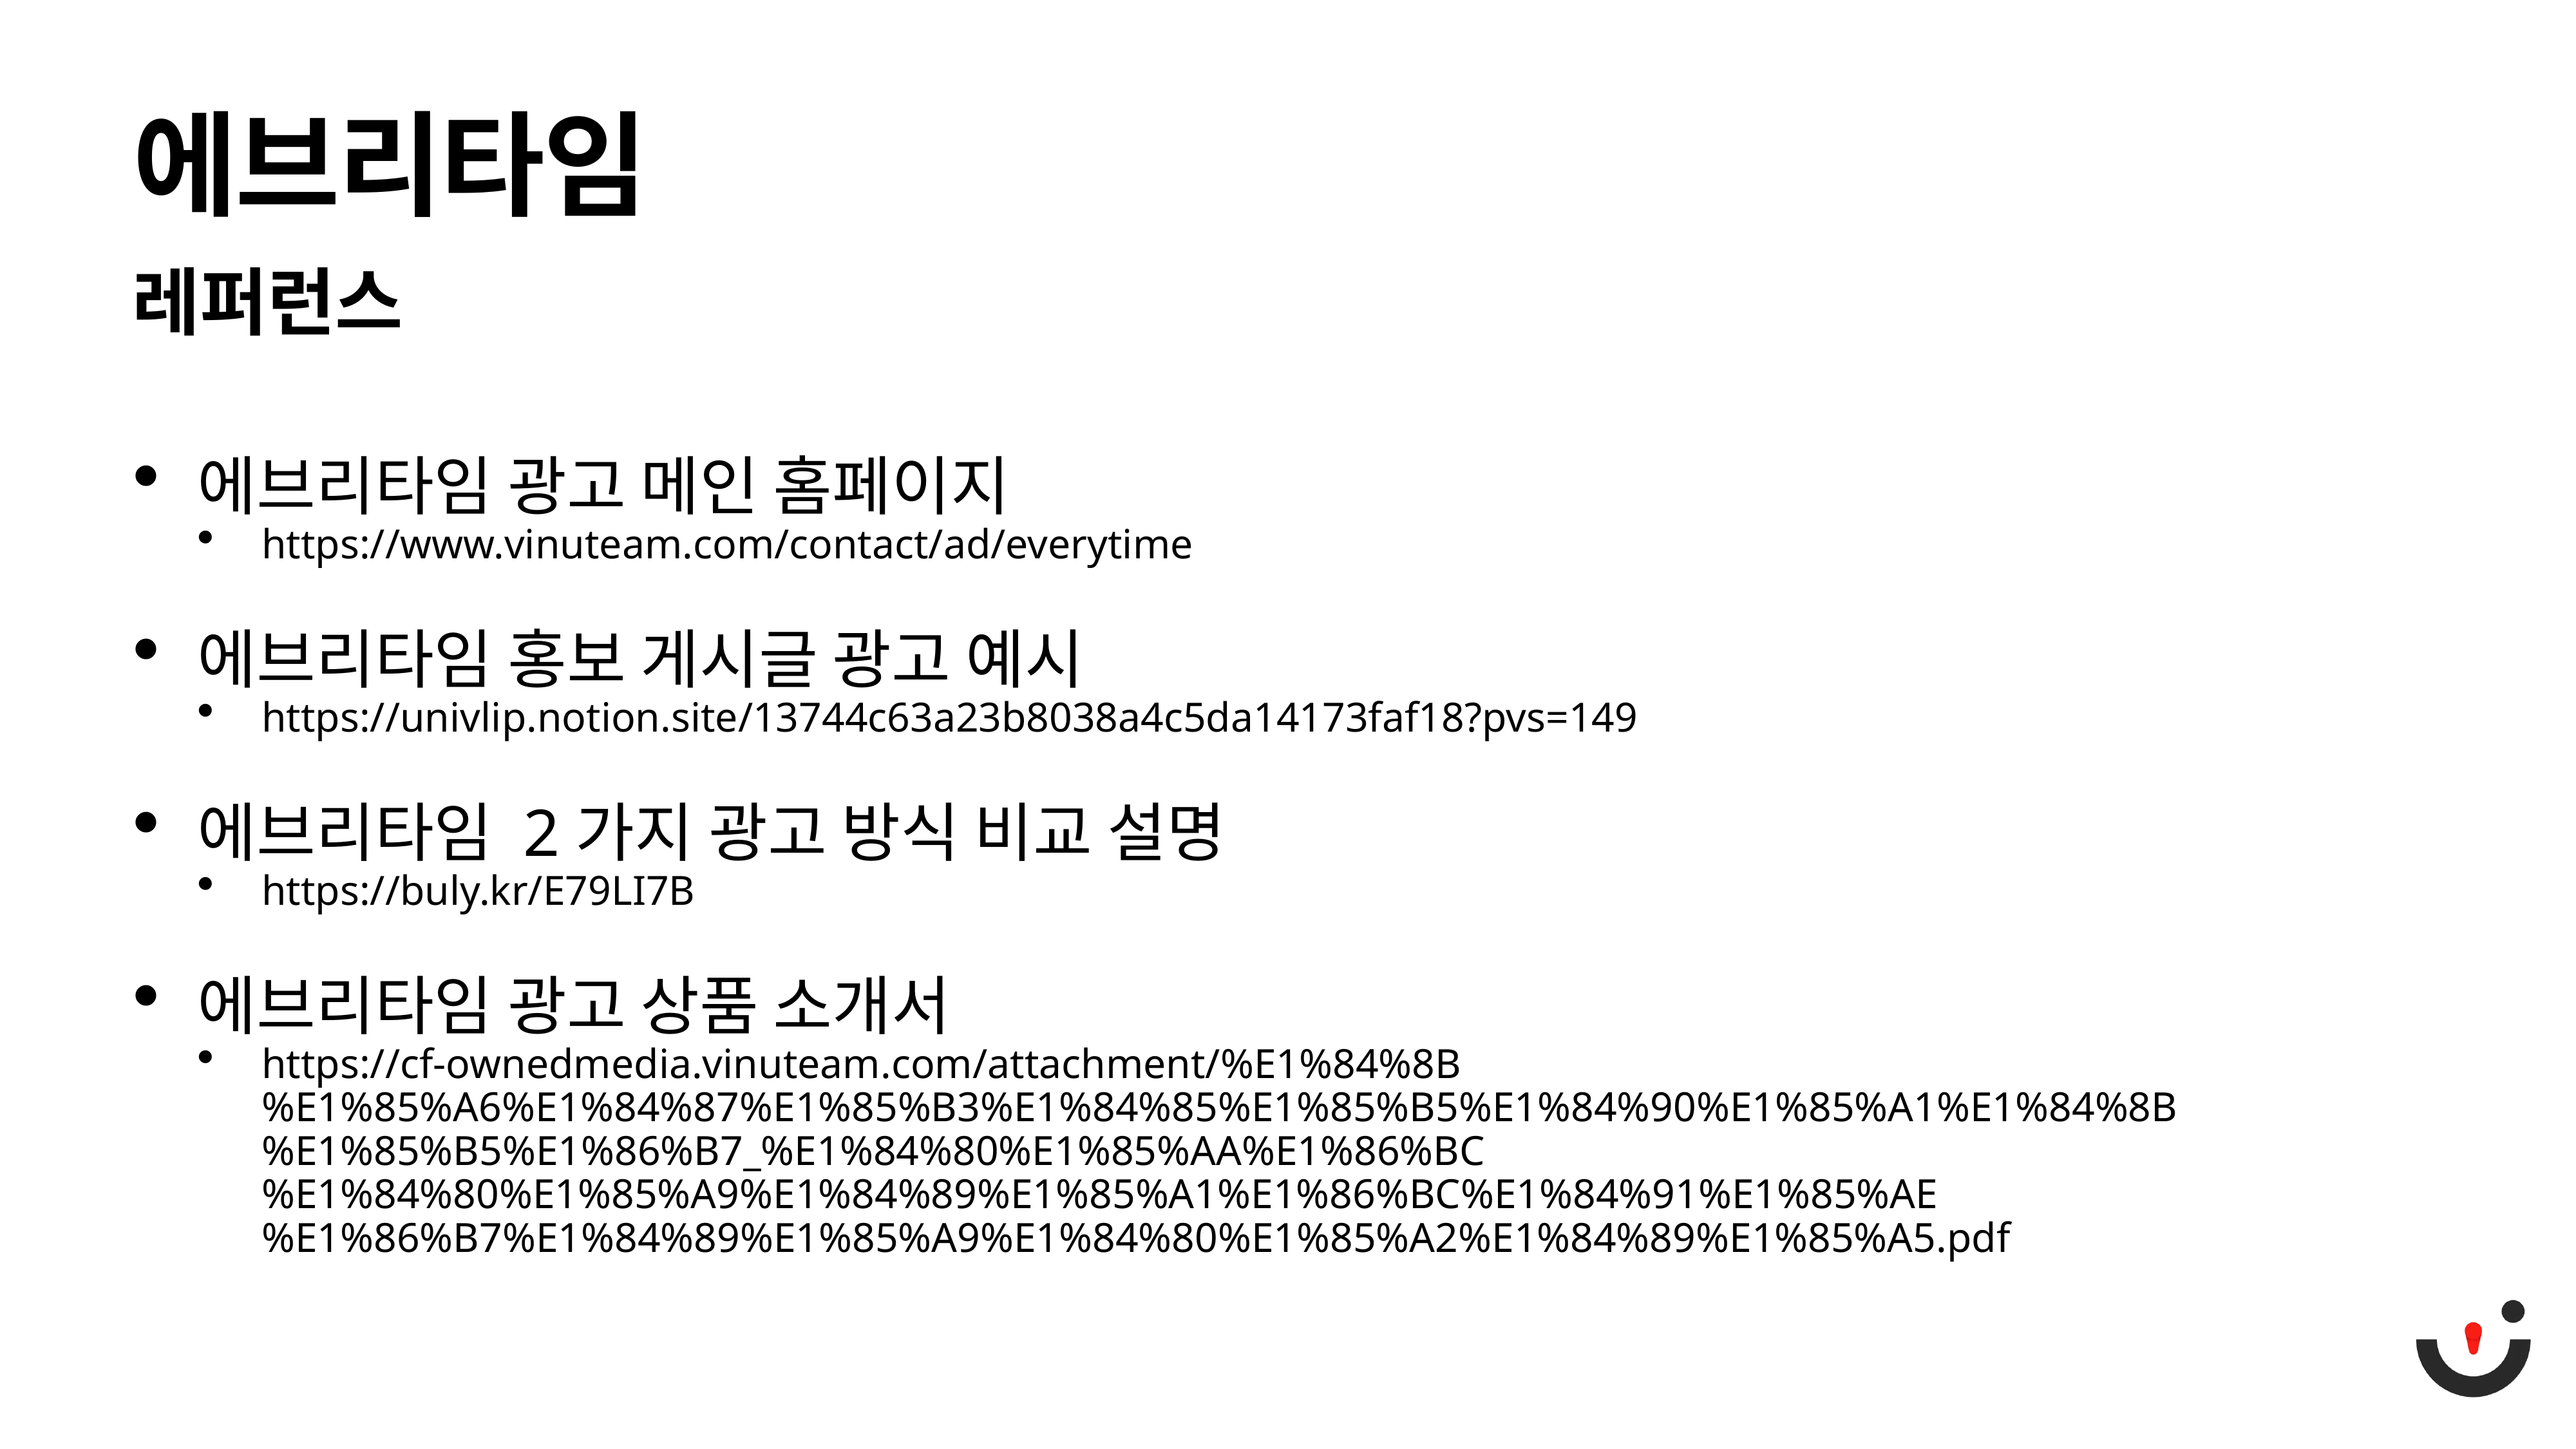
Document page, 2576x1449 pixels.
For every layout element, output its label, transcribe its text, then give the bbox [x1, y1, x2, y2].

list 에브리타임 광고 메인 홈페이지 https://www.vinuteam.com/contact/ad/everytime 에브리타임 홍보 게시글 광고 예시 https://univlip.notion.site/13744c63a23b8038a4c5da14173faf18?pvs=149 에브리타임 2가지 광고 방식 비교 설명 https://buly.kr/E79LI7B 에브리타임 광고 상품 소개서 https://cf-ownedmedia.vinuteam.com/attachment/%E1%84%8B%E1%85%A6%E1%84%87%E1%85%B3%E1%84%85%E1%85%B5%E1%84%90%E1%85%A1%E1%84%8B%E1%85%B5%E1%86%B7_%E1%84%80%E1%85%AA%E1%86%BC%E1%84%80%E1%85%A9%E1%84%89%E1%85%A1%E1%86%BC%E1%84%91%E1%85%AE%E1%86%B7%E1%84%89%E1%85%A9%E1%84%80%E1%85%A2%E1%84%89%E1%85%A5.pdf [127, 448, 2449, 1321]
picture [2372, 1245, 2574, 1447]
title 에브리타임 [127, 113, 2449, 250]
list 레퍼런스 [127, 250, 2449, 350]
